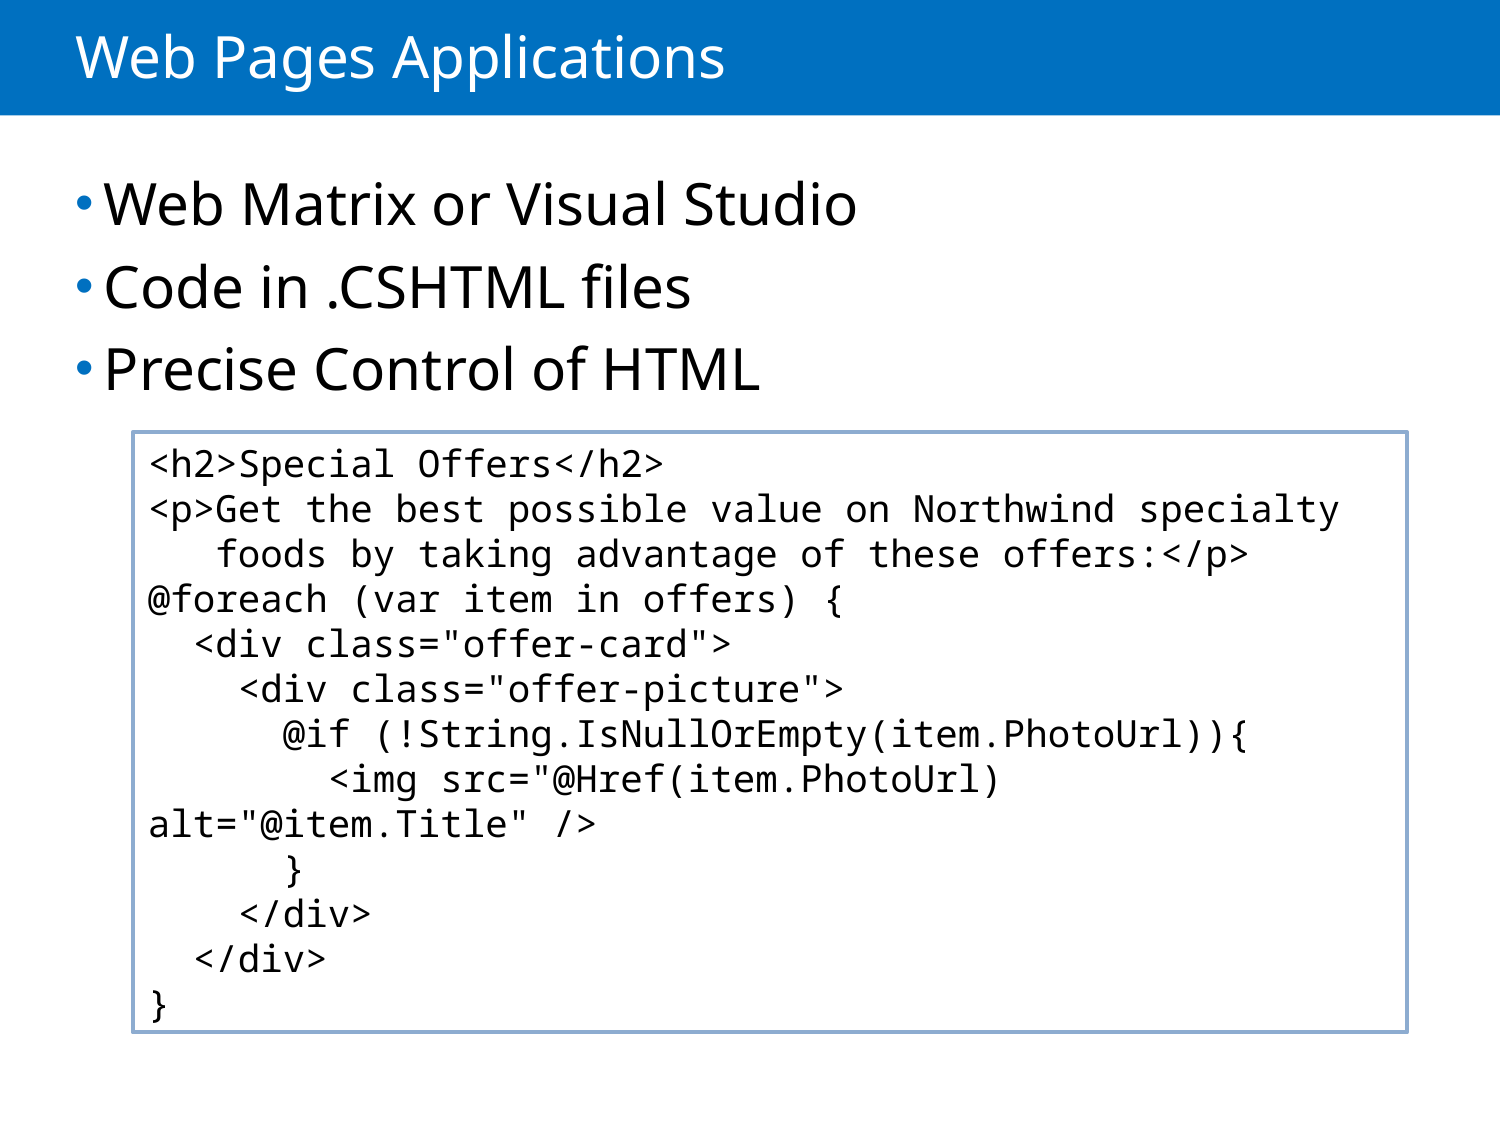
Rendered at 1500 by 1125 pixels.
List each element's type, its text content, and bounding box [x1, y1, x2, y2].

text_box Web Matrix or Visual Studio Code in .CSHTML files Precise Control of HTML [75, 167, 1408, 453]
text_box <h2>Special Offers</h2> <p>Get the best possible value on Northwind specialty foods by taking advantage of these offers:</p> @foreach (var item in offers) { <div class="offer-card"> <div class="offer-picture"> @if (!String.IsNullOrEmpty(item.PhotoUrl)){ <img src="@Href(item.PhotoUrl) alt="@item.Title" /> } </div> </div> } [131, 430, 1409, 1034]
title Web Pages Applications [75, 0, 1351, 122]
